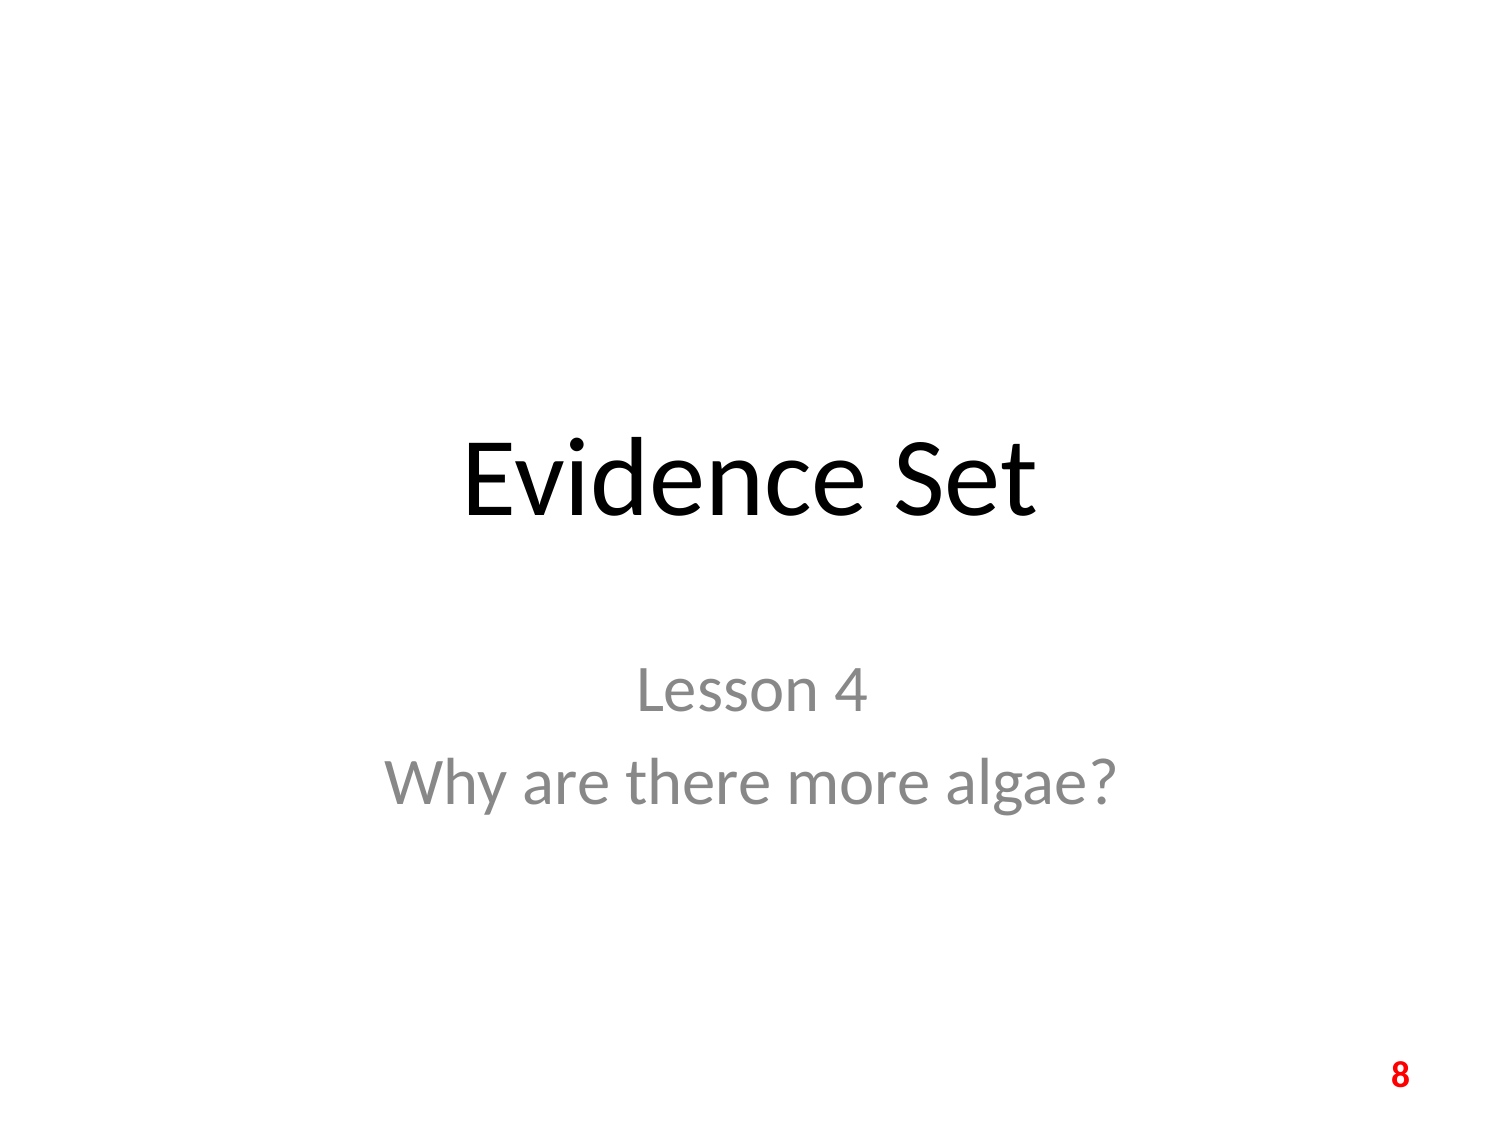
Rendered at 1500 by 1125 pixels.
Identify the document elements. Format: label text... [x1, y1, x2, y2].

slide_number 8 [1074, 1042, 1425, 1103]
title Evidence Set [112, 349, 1388, 591]
subtitle Lesson 4 Why are there more algae? [225, 637, 1275, 925]
